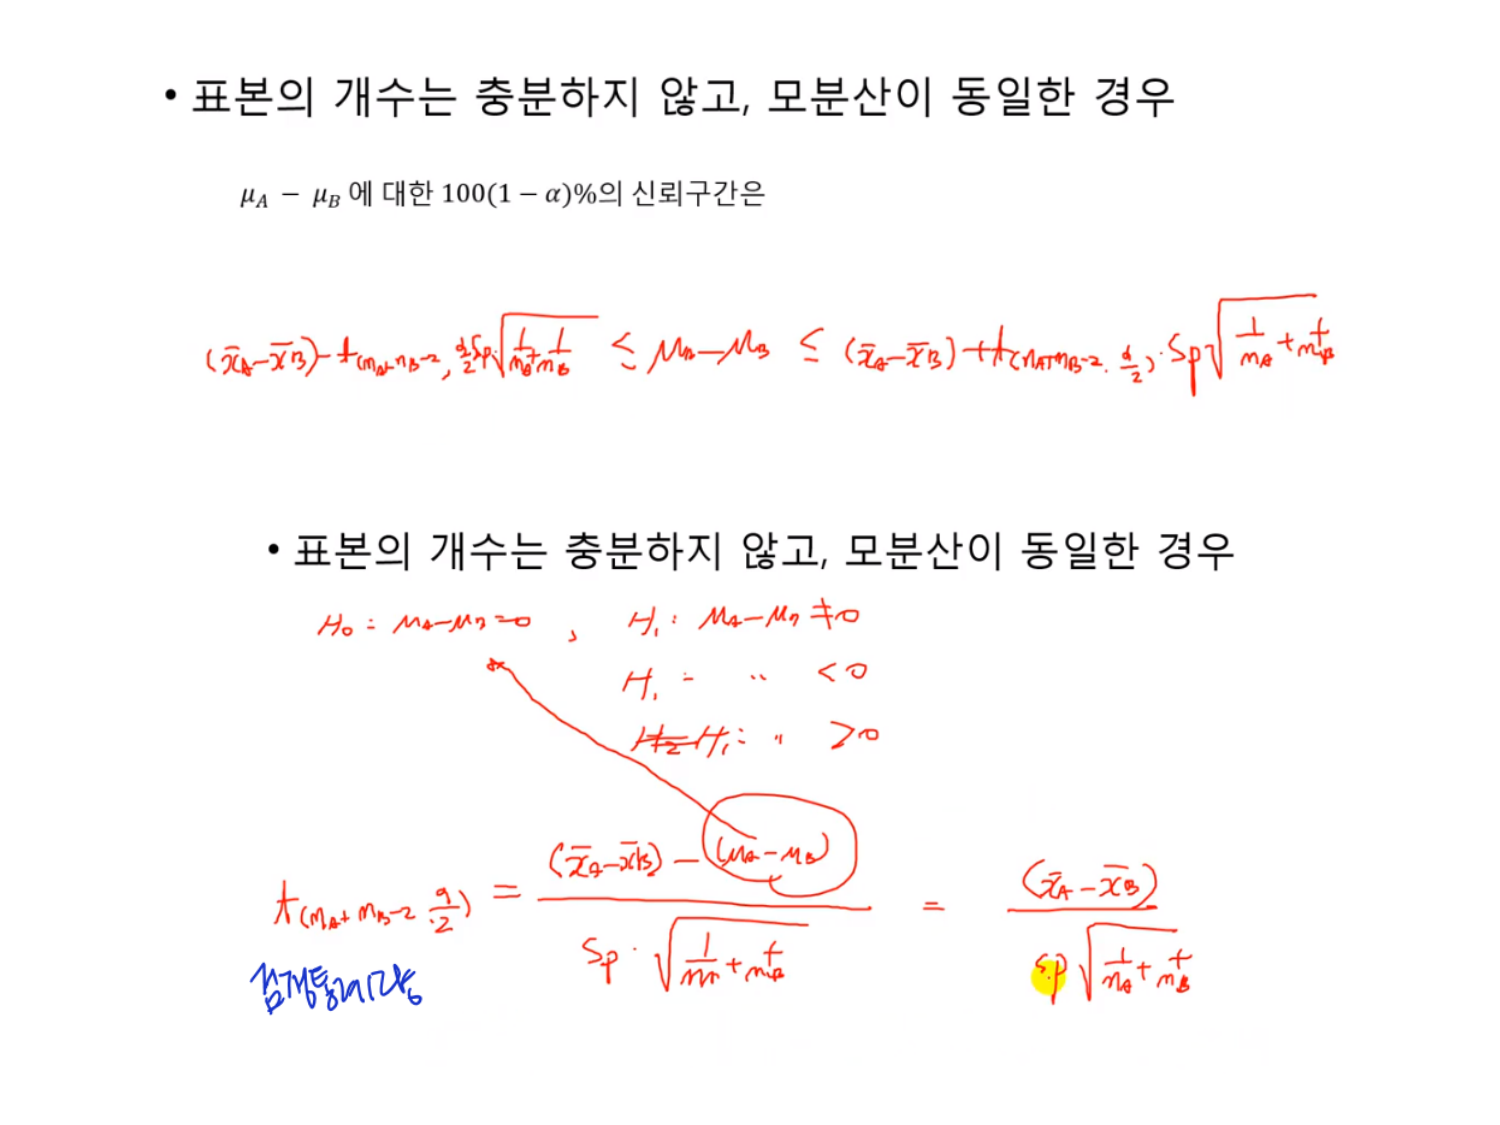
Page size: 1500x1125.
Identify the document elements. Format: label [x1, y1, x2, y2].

picture [159, 491, 1354, 1083]
picture [100, 30, 1389, 445]
